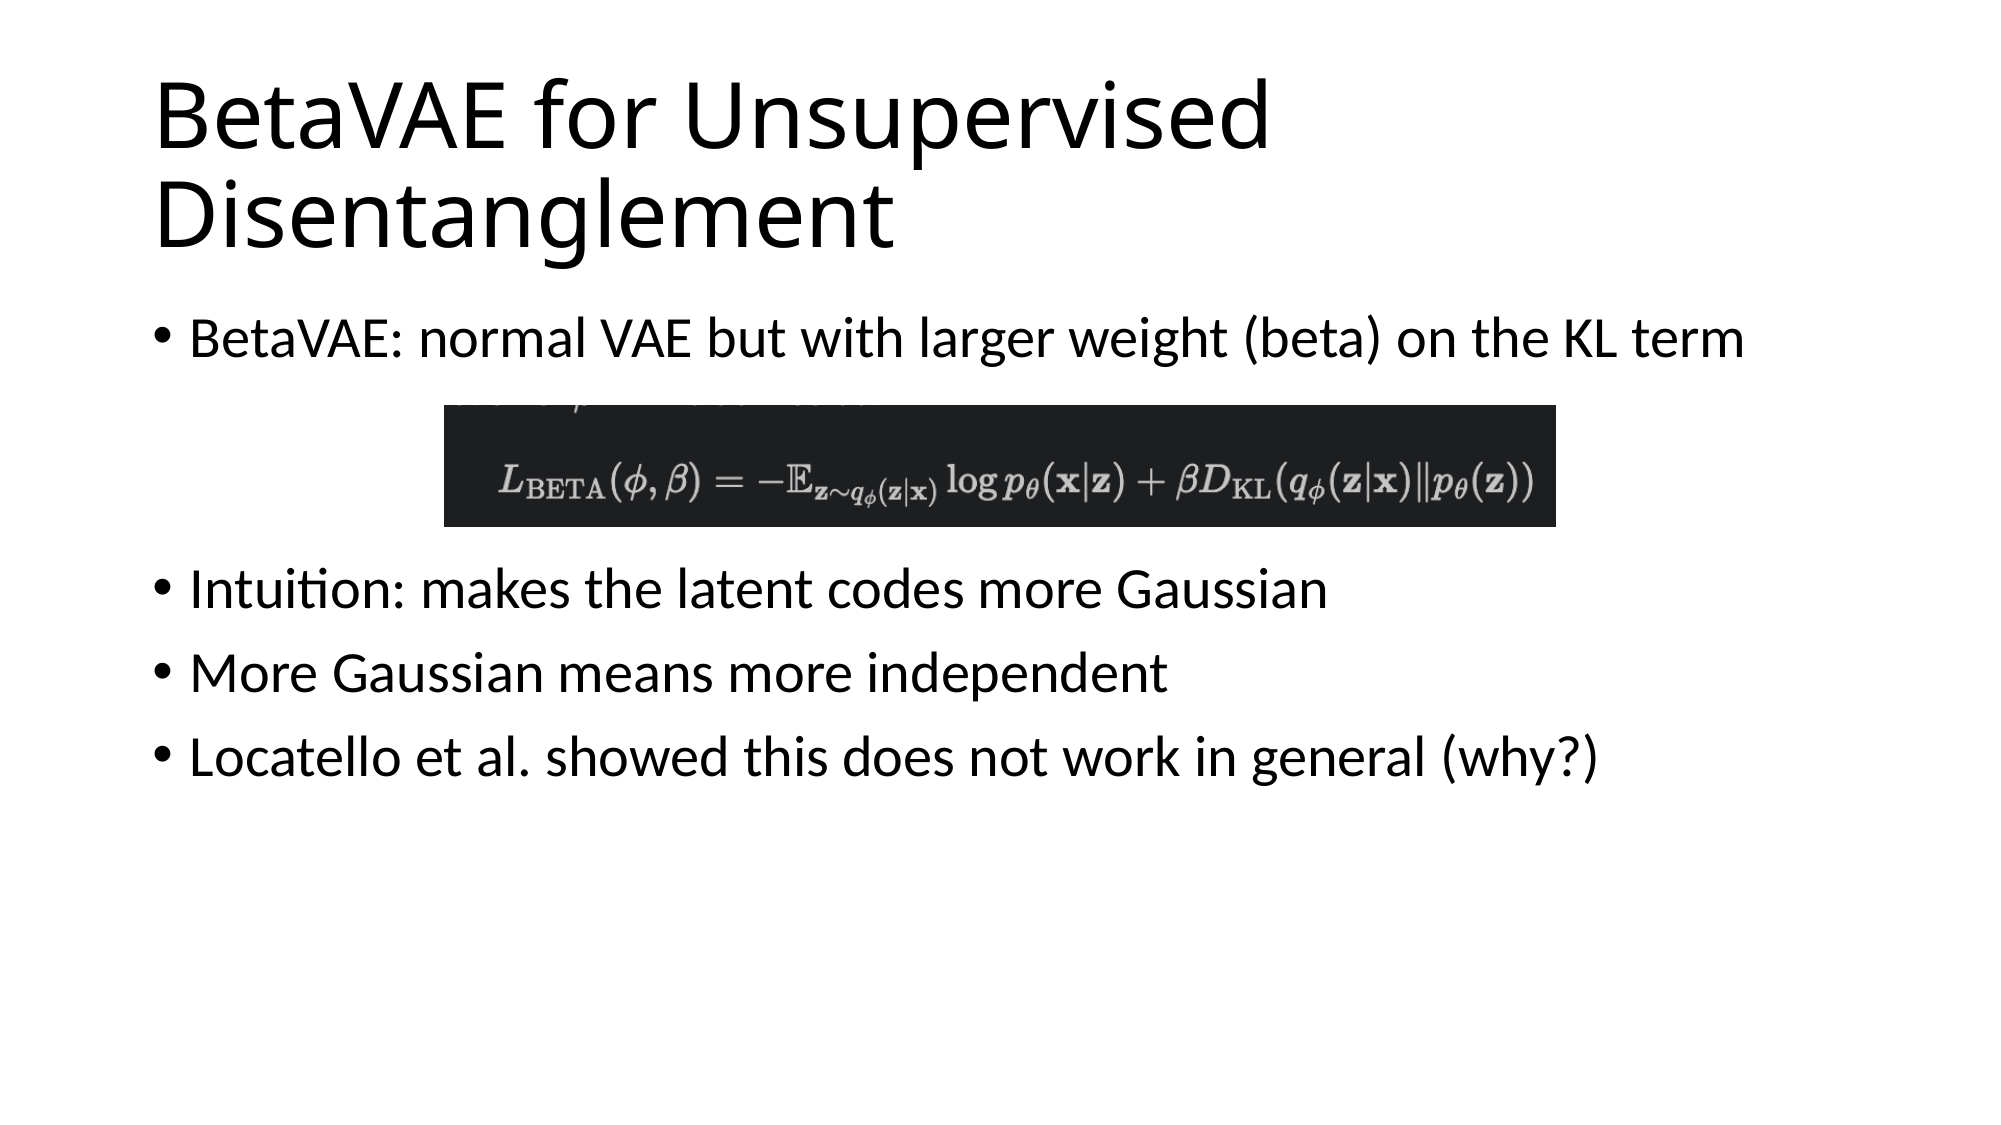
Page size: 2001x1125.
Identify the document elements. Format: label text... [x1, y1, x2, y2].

list BetaVAE: normal VAE but with larger weight (beta) on the KL term Intuition: makes the latent codes more Gaussian More Gaussian means more independent Locatello et al. showed this does not work in general (why?) [137, 299, 1863, 1014]
picture [444, 405, 1556, 527]
title BetaVAE for Unsupervised Disentanglement [137, 59, 1863, 278]
